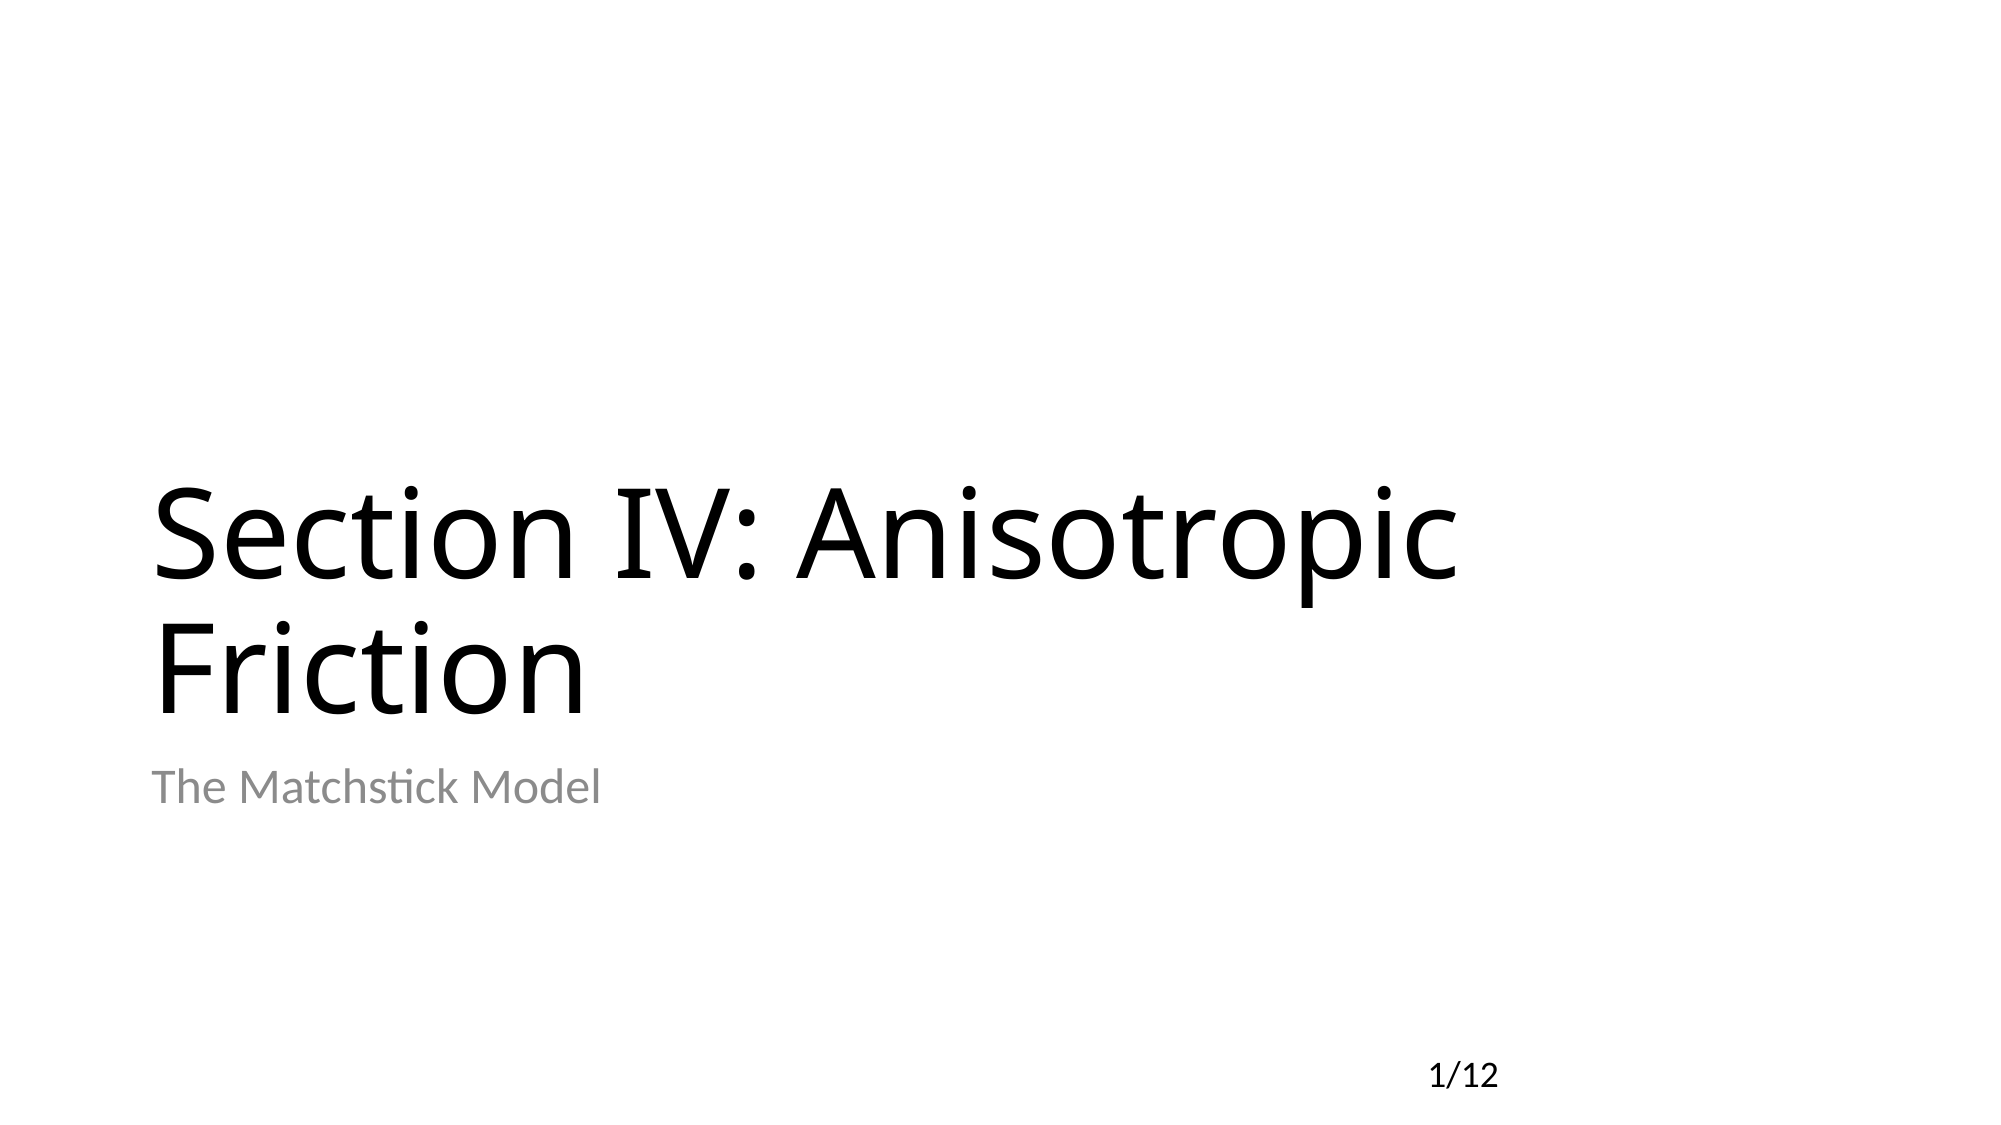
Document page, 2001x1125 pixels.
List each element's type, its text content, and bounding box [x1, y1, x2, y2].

list The Matchstick Model [136, 752, 1862, 999]
slide_number 0/12 [1412, 1042, 1863, 1103]
title Section IV: Anisotropic Friction [136, 280, 1862, 749]
